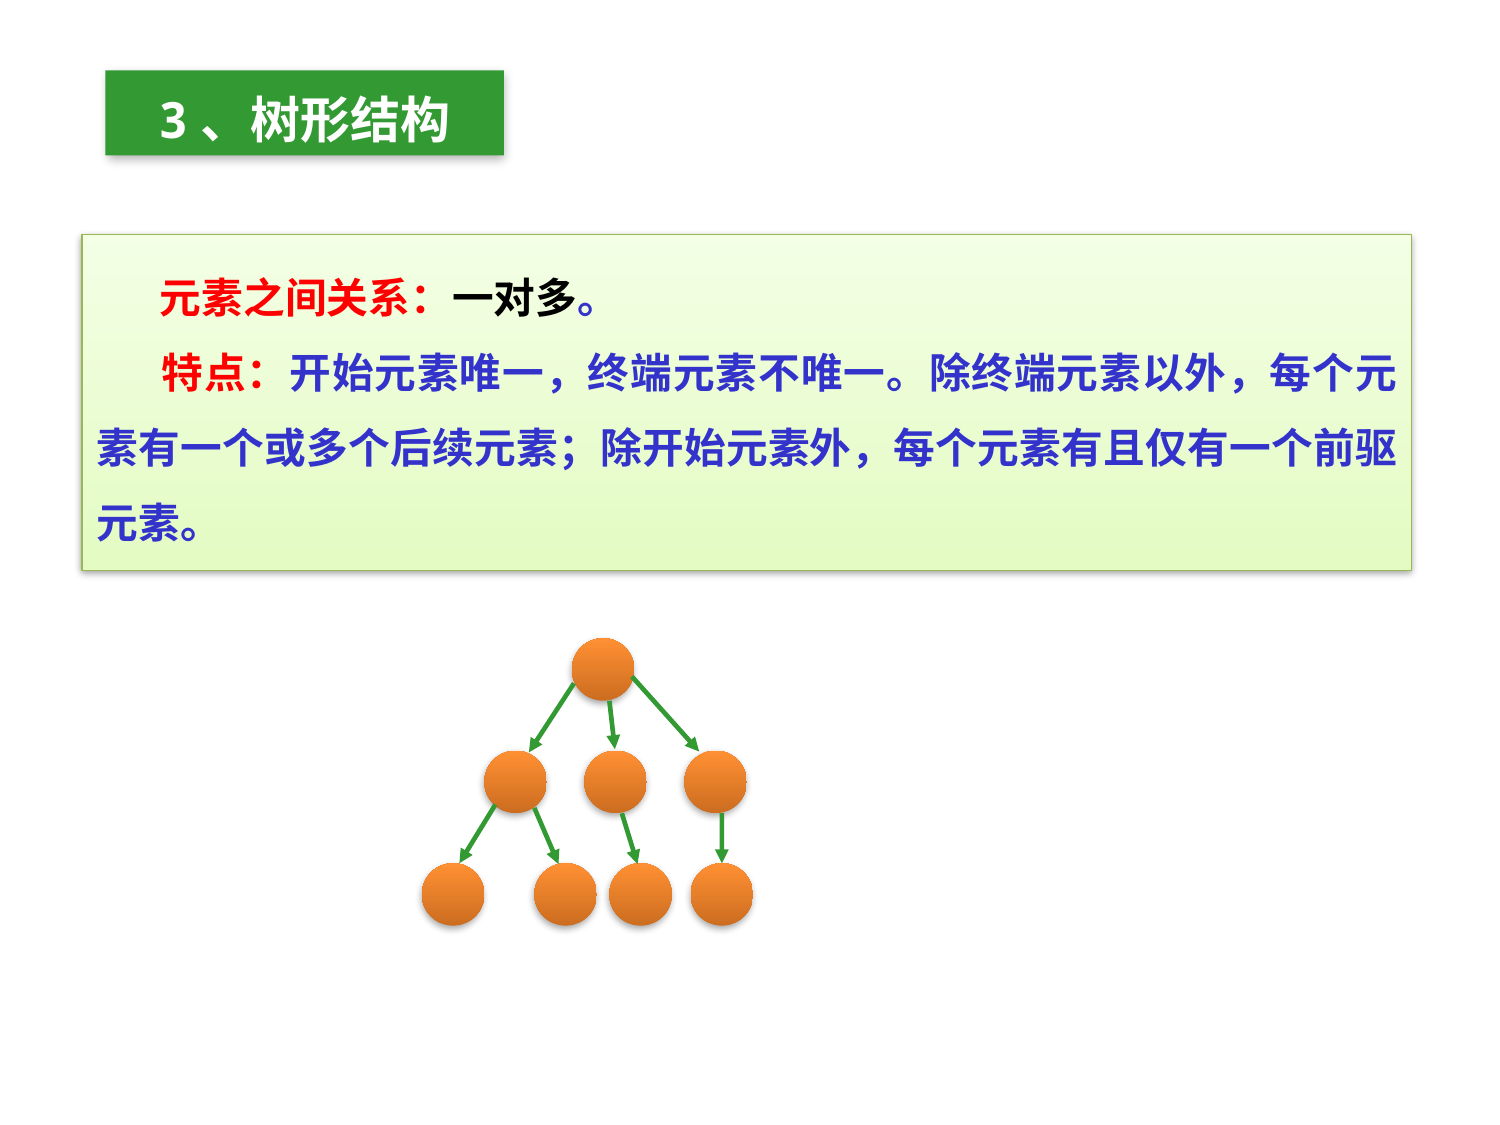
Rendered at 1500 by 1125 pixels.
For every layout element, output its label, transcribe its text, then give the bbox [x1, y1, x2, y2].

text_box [421, 637, 754, 926]
text_box 3、树形结构 [105, 70, 505, 156]
text_box 元素之间关系：一对多。 特点：开始元素唯一，终端元素不唯一。除终端元素以外，每个元素有一个或多个后续元素；除开始元素外，每个元素有且仅有一个前驱元素。 [81, 234, 1412, 571]
